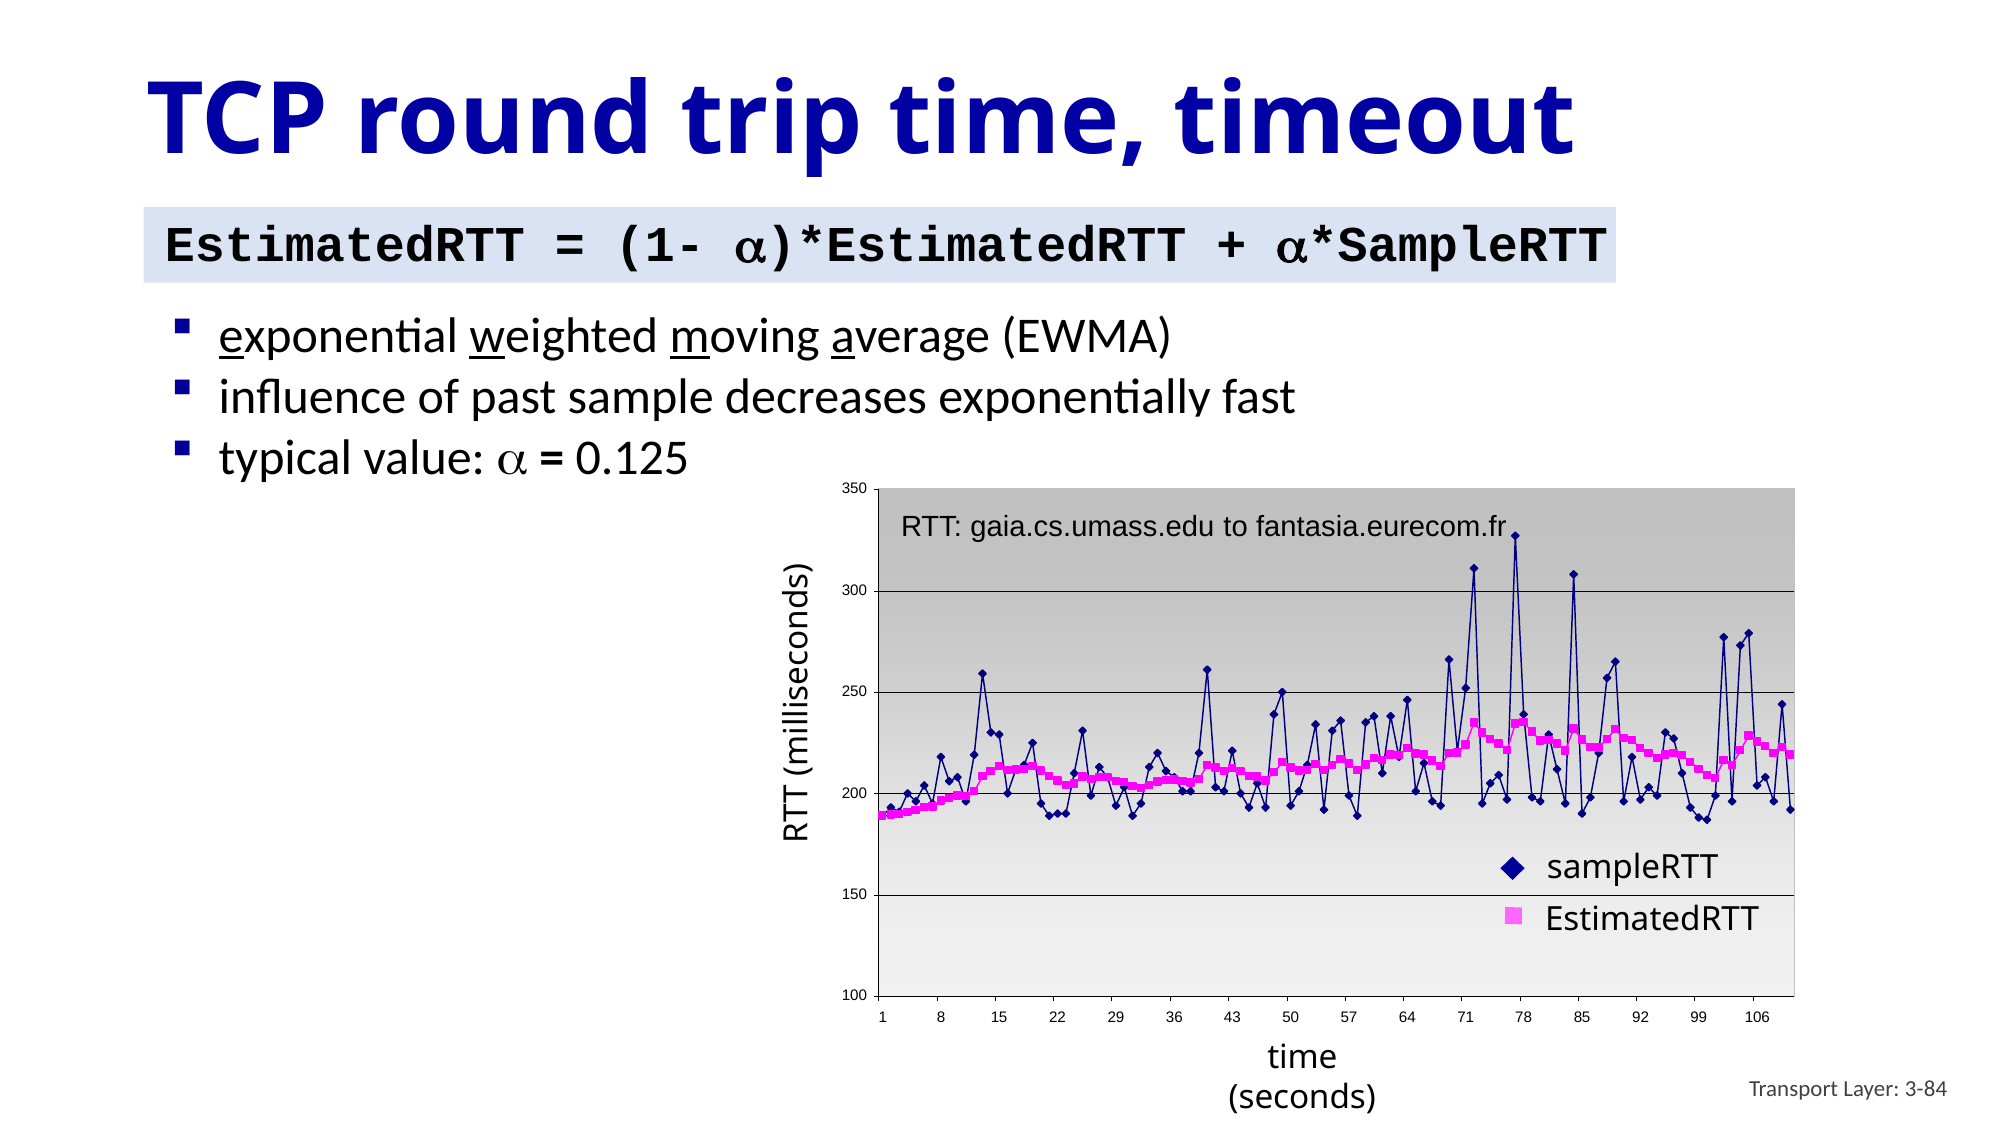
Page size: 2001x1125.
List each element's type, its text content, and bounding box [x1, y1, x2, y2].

text_box exponential weighted moving average (EWMA) influence of past sample decreases exponentially fast typical value:  = 0.125 [156, 304, 1316, 539]
slide_number Transport Layer: 3-84 [1512, 1056, 1963, 1117]
title TCP round trip time, timeout [131, 47, 2000, 195]
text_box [766, 400, 1825, 1105]
text_box EstimatedRTT = (1- )*EstimatedRTT + *SampleRTT [149, 204, 1623, 280]
text_box [143, 206, 1617, 284]
